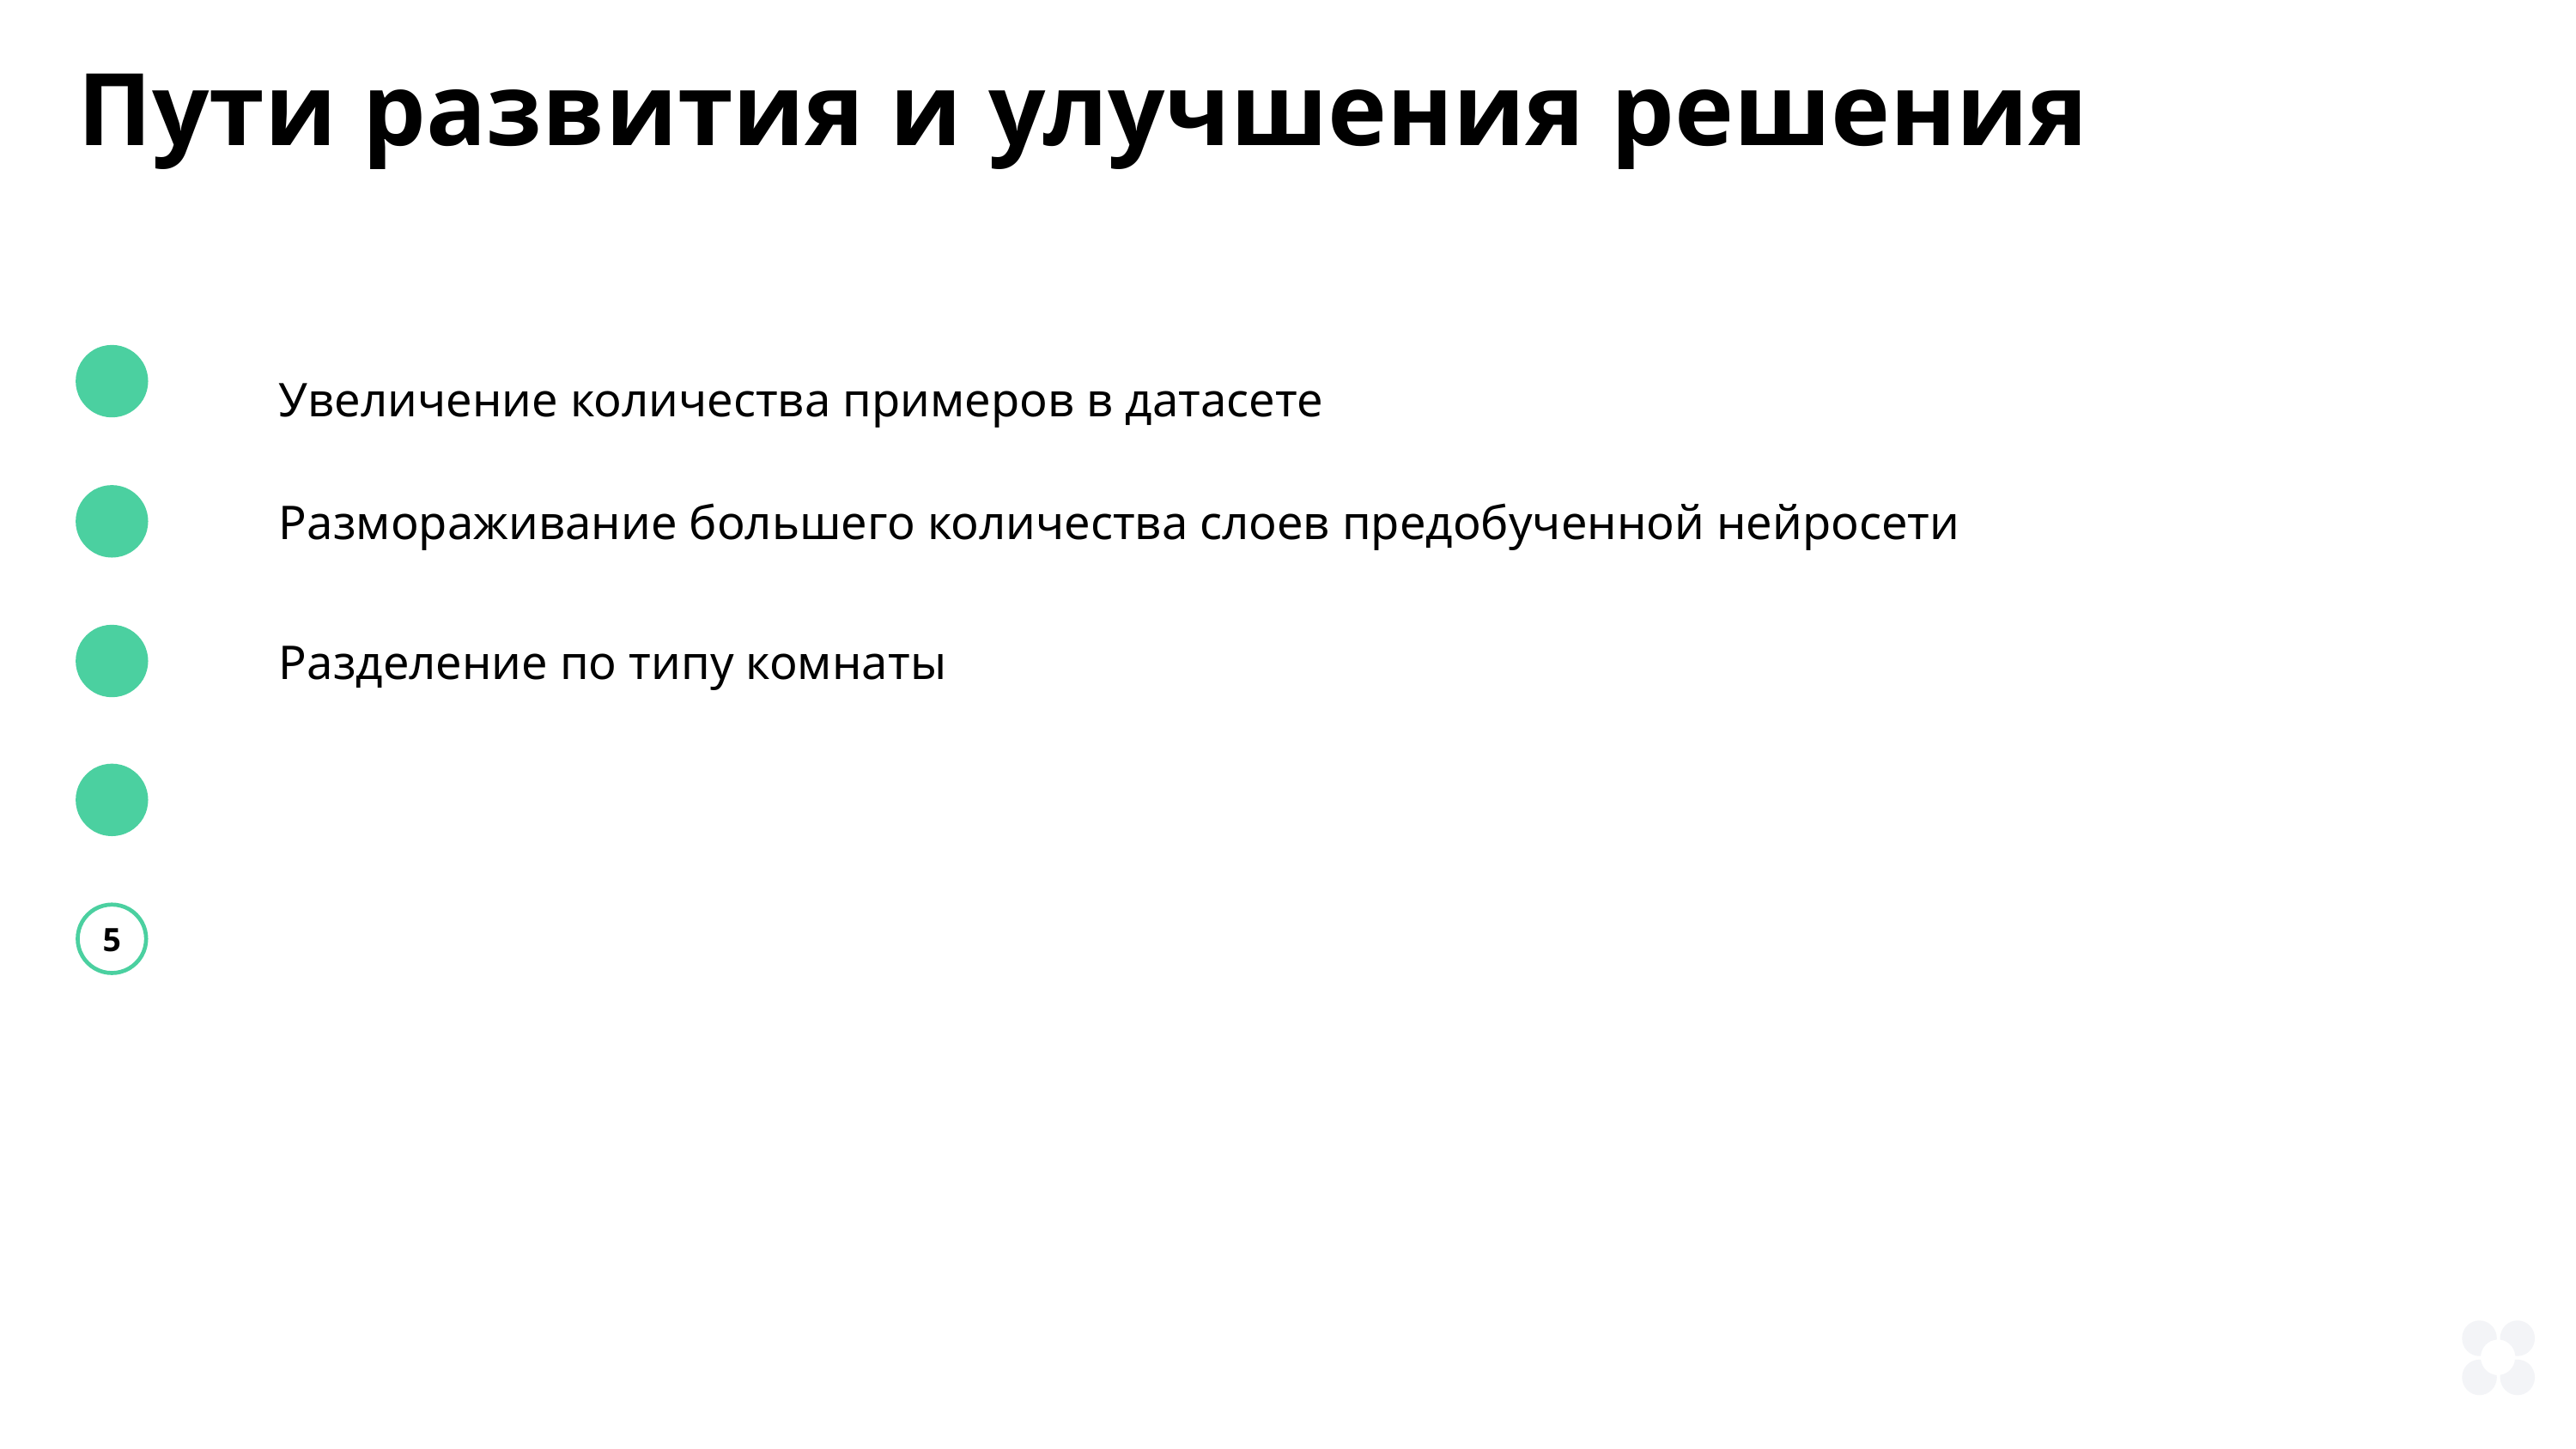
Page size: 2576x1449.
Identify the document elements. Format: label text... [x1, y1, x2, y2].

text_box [77, 460, 2352, 581]
text_box 5 [77, 904, 147, 973]
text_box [77, 346, 1994, 451]
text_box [77, 625, 1487, 697]
text_box Пути развития и улучшения решения [77, 69, 2091, 278]
text_box [77, 765, 147, 834]
